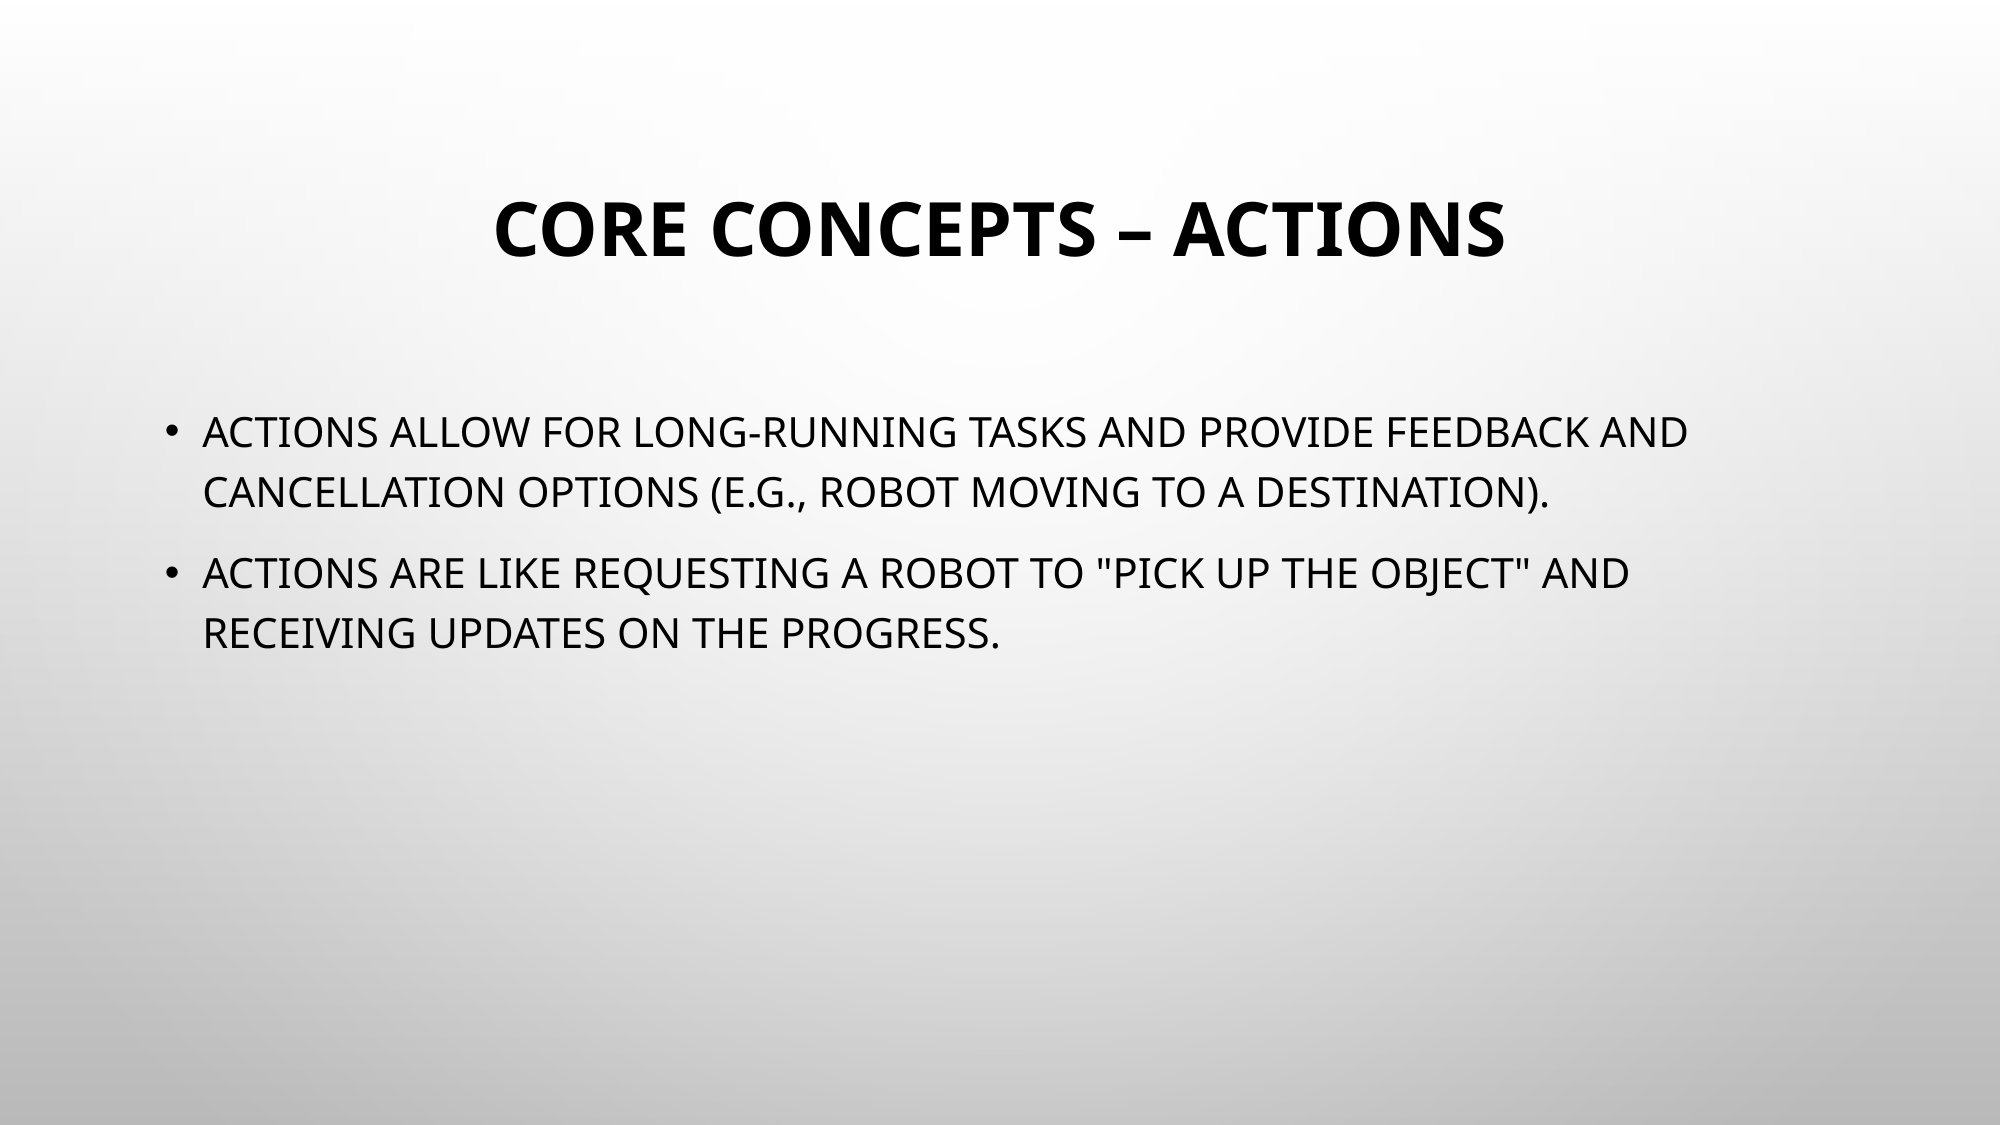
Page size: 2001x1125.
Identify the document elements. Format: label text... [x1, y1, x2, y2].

list Actions allow for long-running tasks and provide feedback and cancellation options (e.g., robot moving to a destination). Actions are like requesting a robot to "pick up the object" and receiving updates on the progress. [149, 388, 1851, 950]
title Core Concepts – Actions [149, 101, 1851, 364]
picture [0, 0, 2000, 1125]
